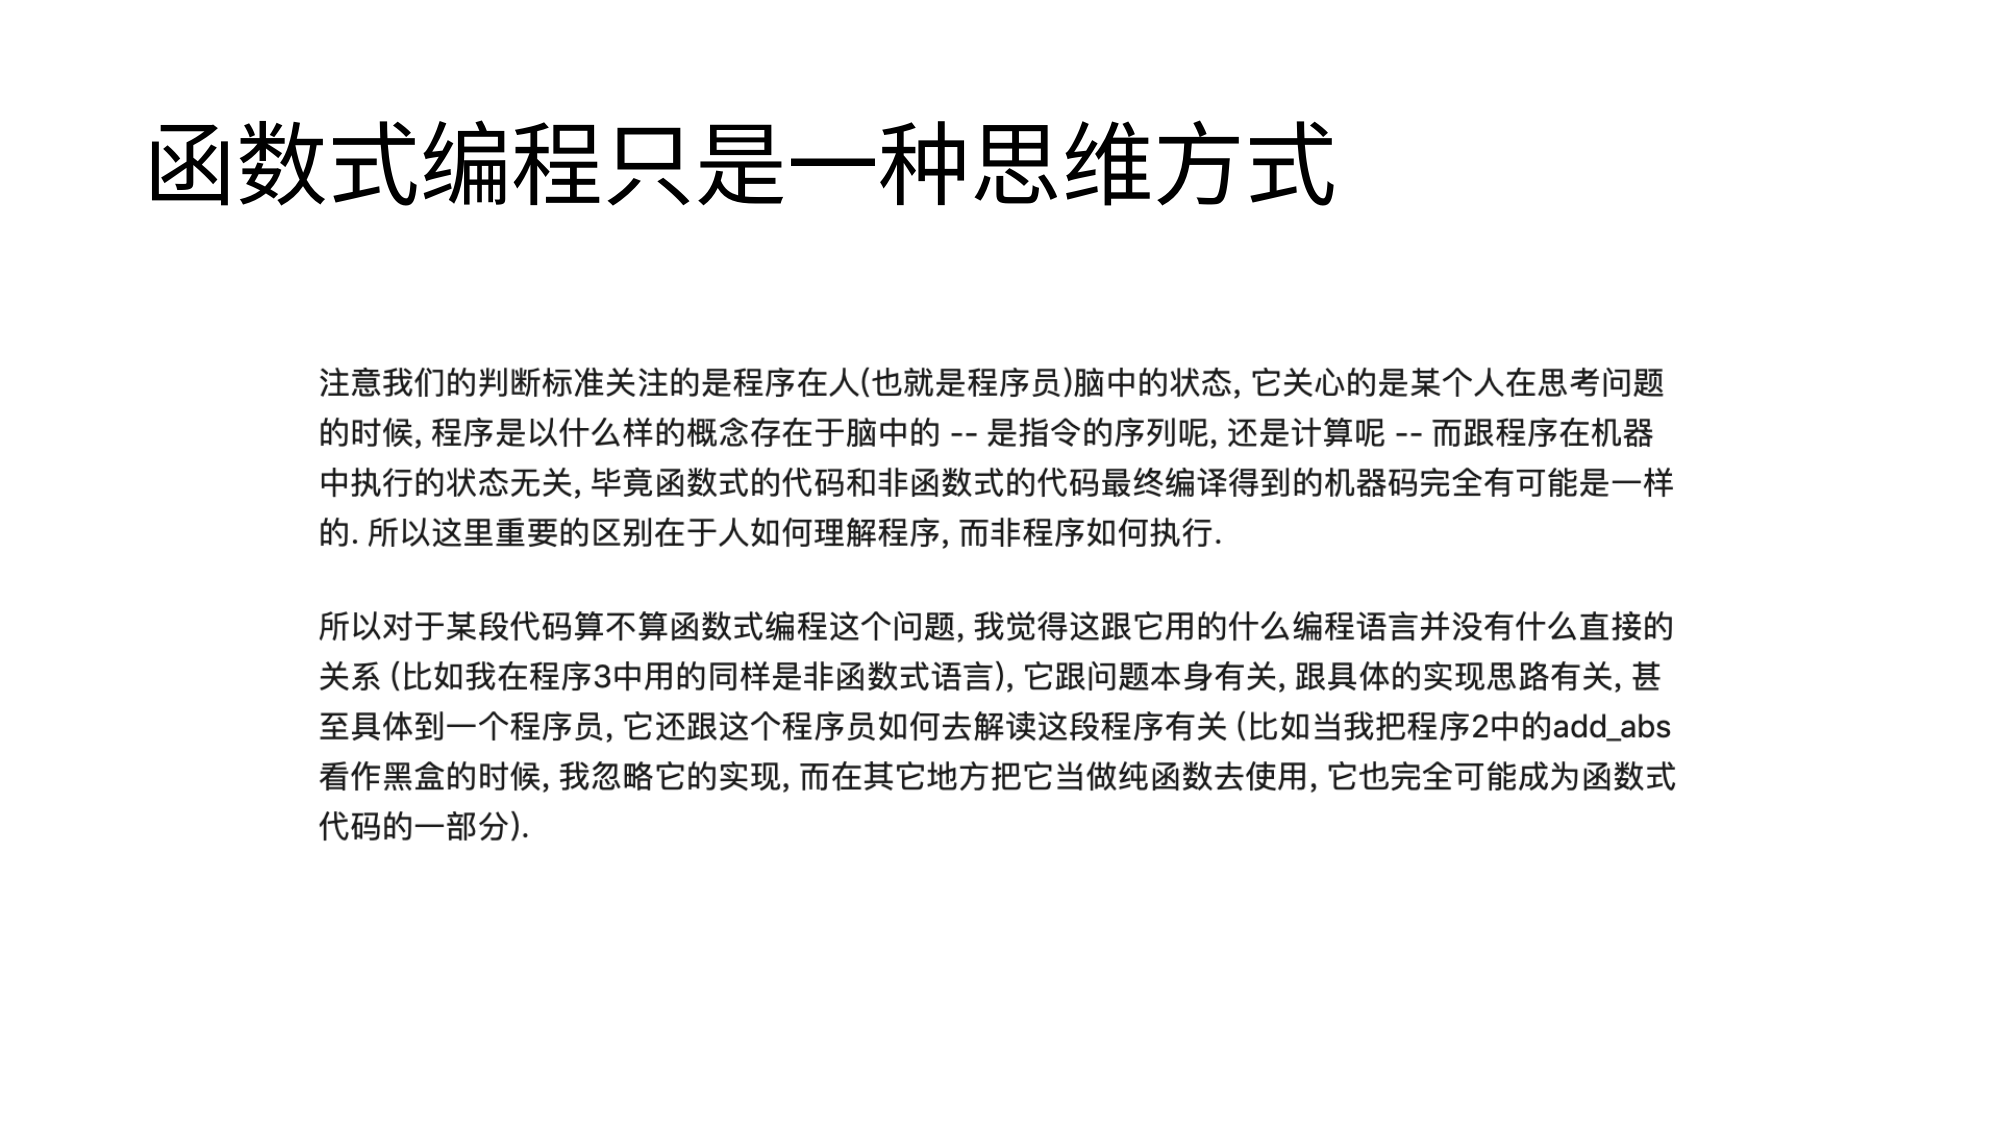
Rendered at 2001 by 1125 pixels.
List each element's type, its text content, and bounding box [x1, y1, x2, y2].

title 函数式编程只是一种思维方式 [136, 59, 1863, 278]
picture [302, 351, 1698, 853]
